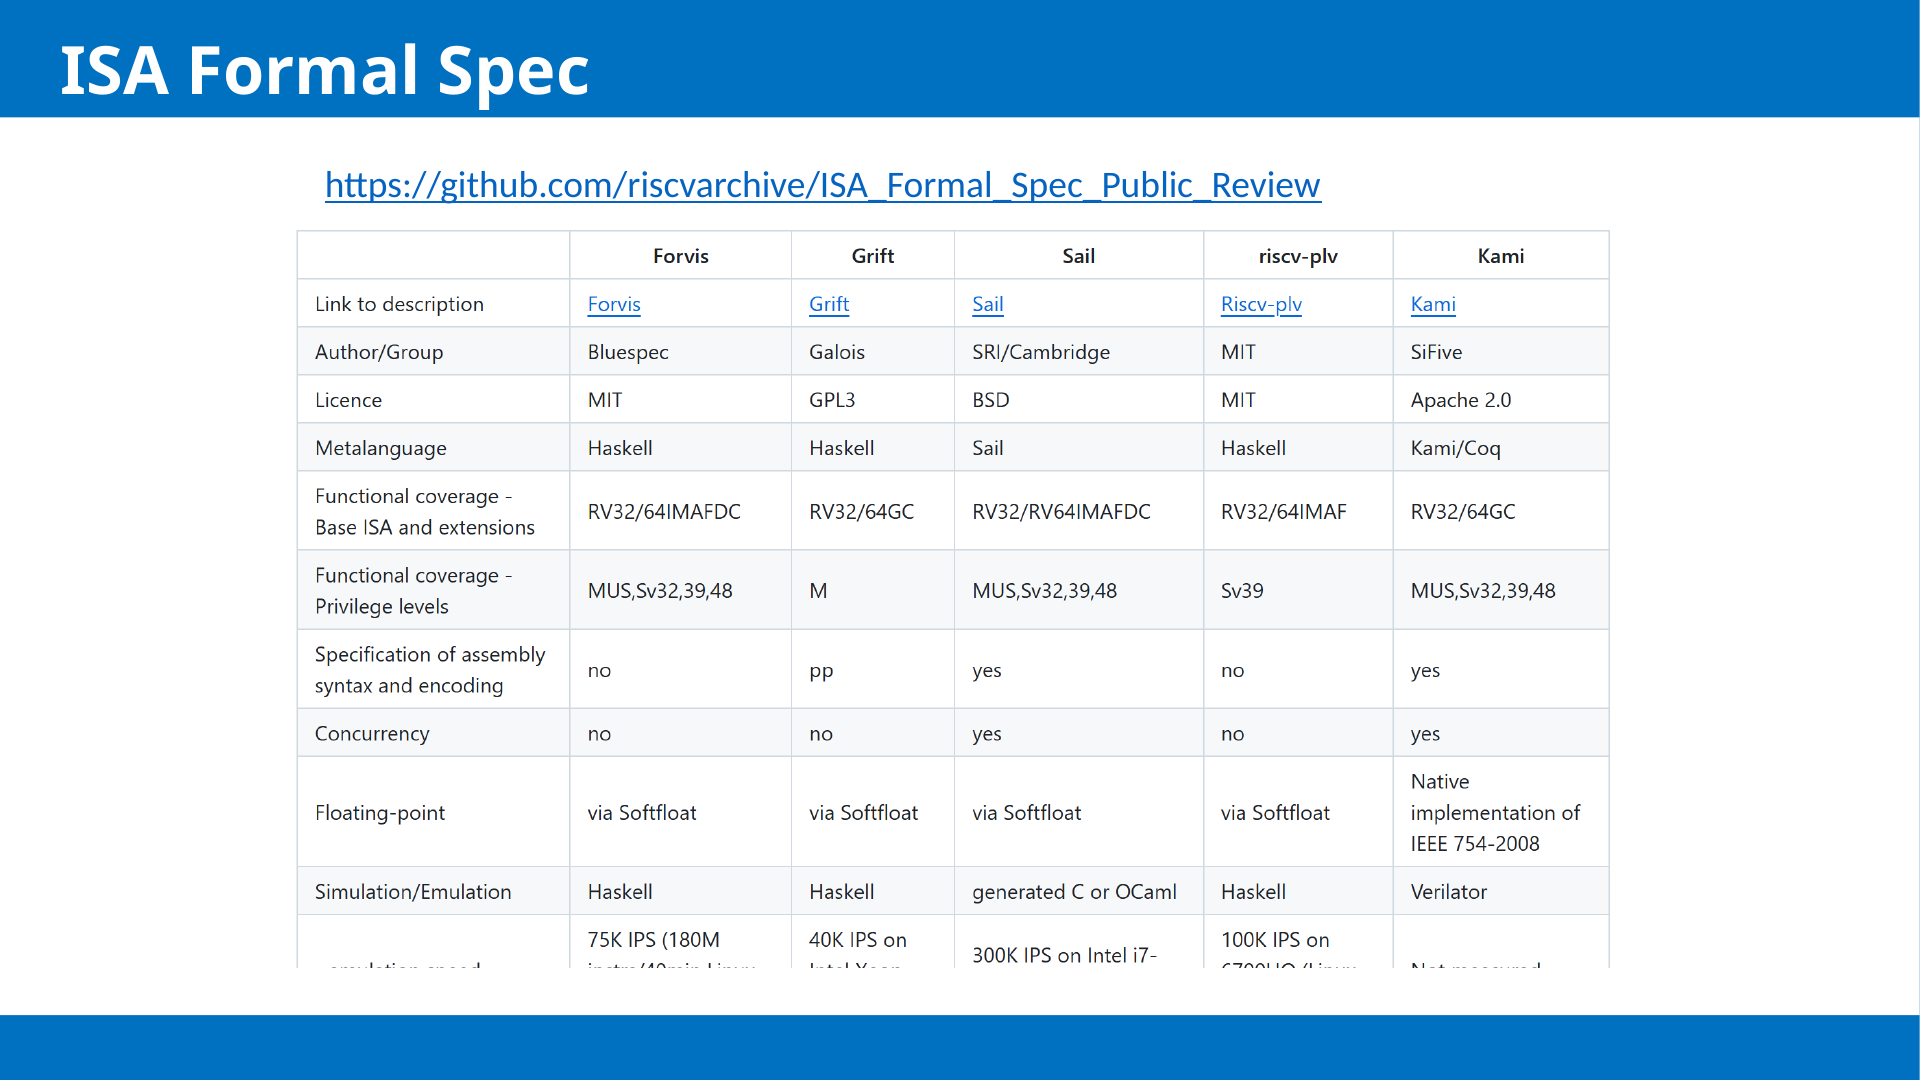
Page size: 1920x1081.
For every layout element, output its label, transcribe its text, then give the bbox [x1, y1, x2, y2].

picture [282, 213, 1642, 969]
text_box https://github.com/riscvarchive/ISA_Formal_Spec_Public_Review [310, 153, 1337, 213]
text_box ISA Formal Spec [56, 23, 1652, 125]
